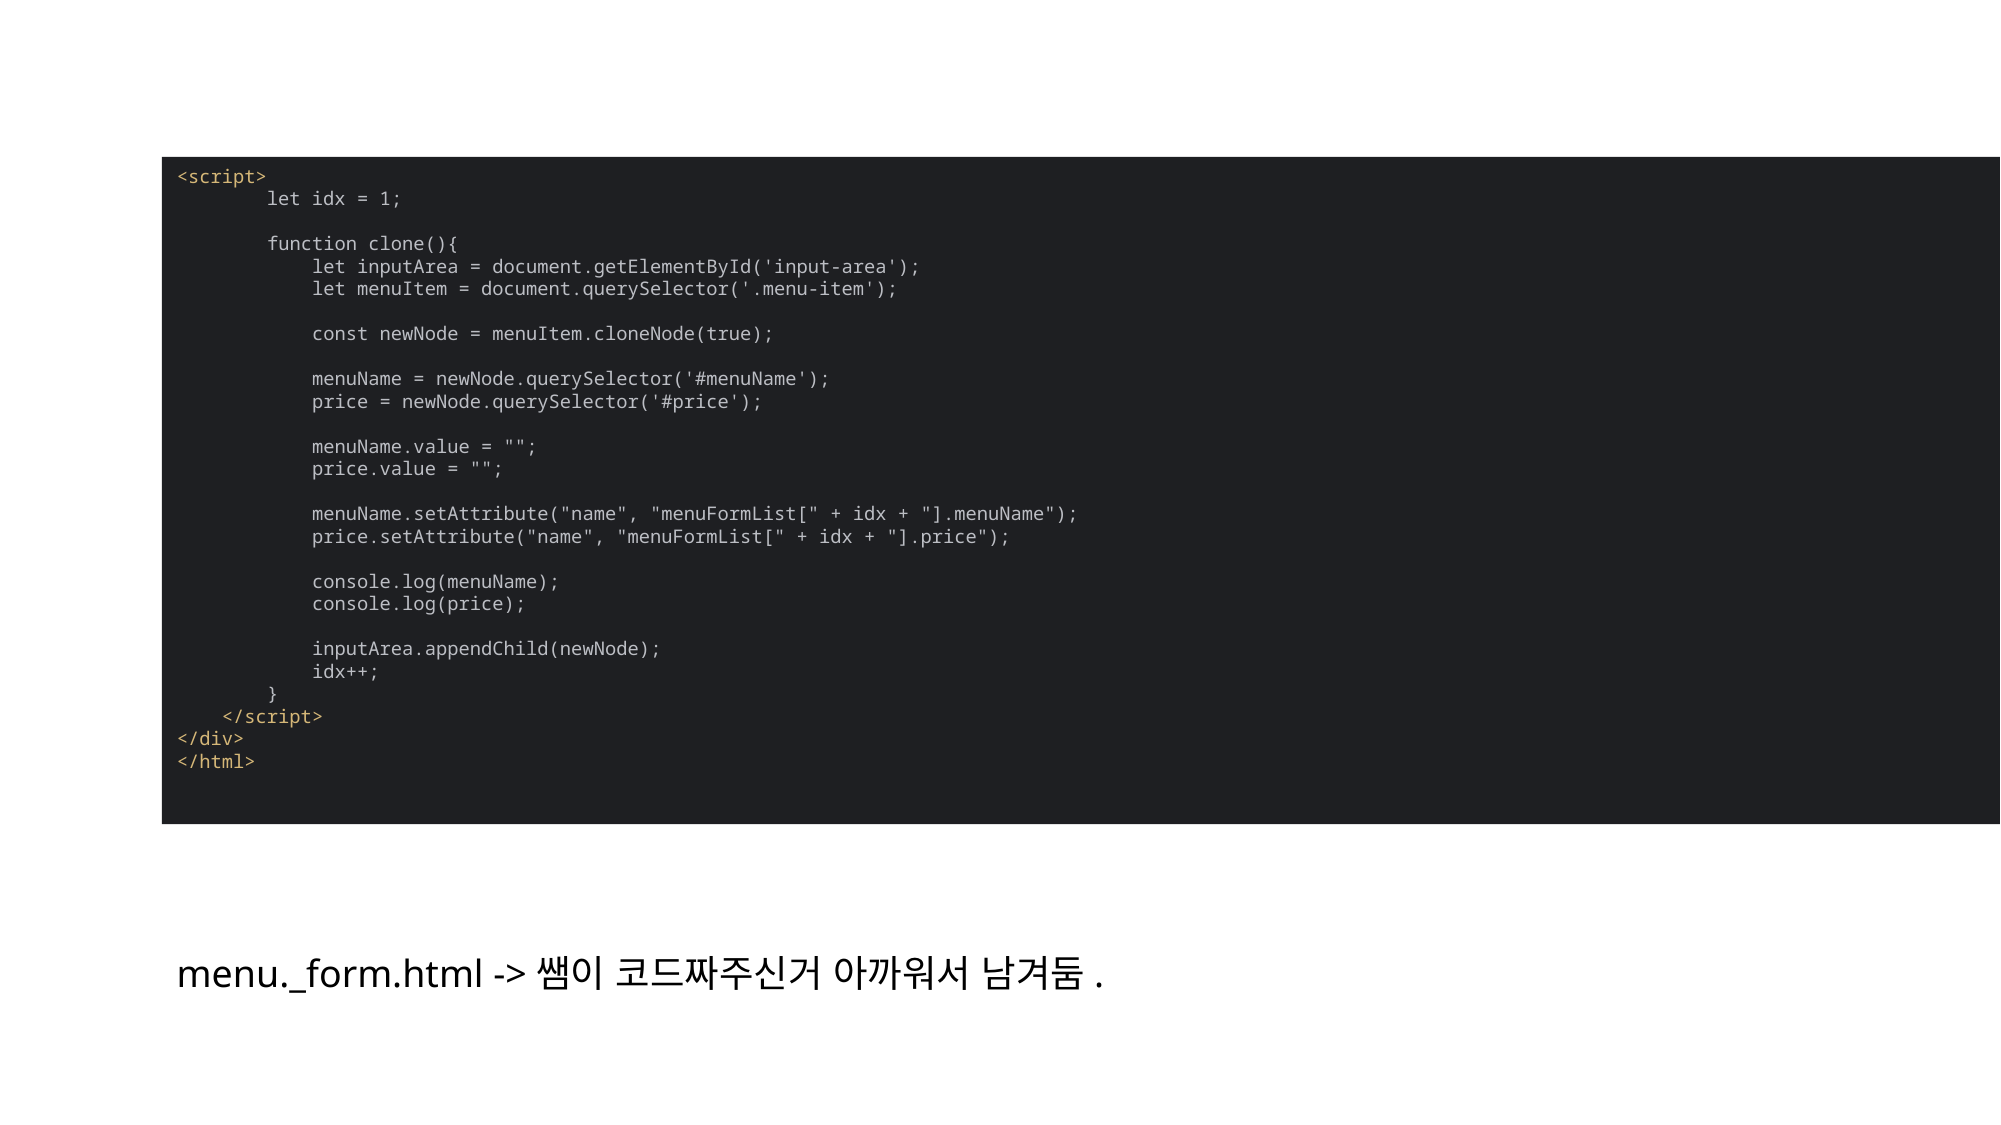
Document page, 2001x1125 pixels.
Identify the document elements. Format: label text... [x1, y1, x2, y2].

text_box <script> let idx = 1; function clone(){ let inputArea = document.getElementById('input-area'); let menuItem = document.querySelector('.menu-item'); const newNode = menuItem.cloneNode(true); menuName = newNode.querySelector('#menuName'); price = newNode.querySelector('#price'); menuName.value = ""; price.value = ""; menuName.setAttribute("name", "menuFormList[" + idx + "].menuName"); price.setAttribute("name", "menuFormList[" + idx + "].price"); console.log(menuName); console.log(price); inputArea.appendChild(newNode); idx++; } </script> </div> </html> [161, 156, 2000, 825]
text_box menu._form.html ->쌤이 코드짜주신거 아까워서 남겨둠. [161, 942, 1403, 1003]
